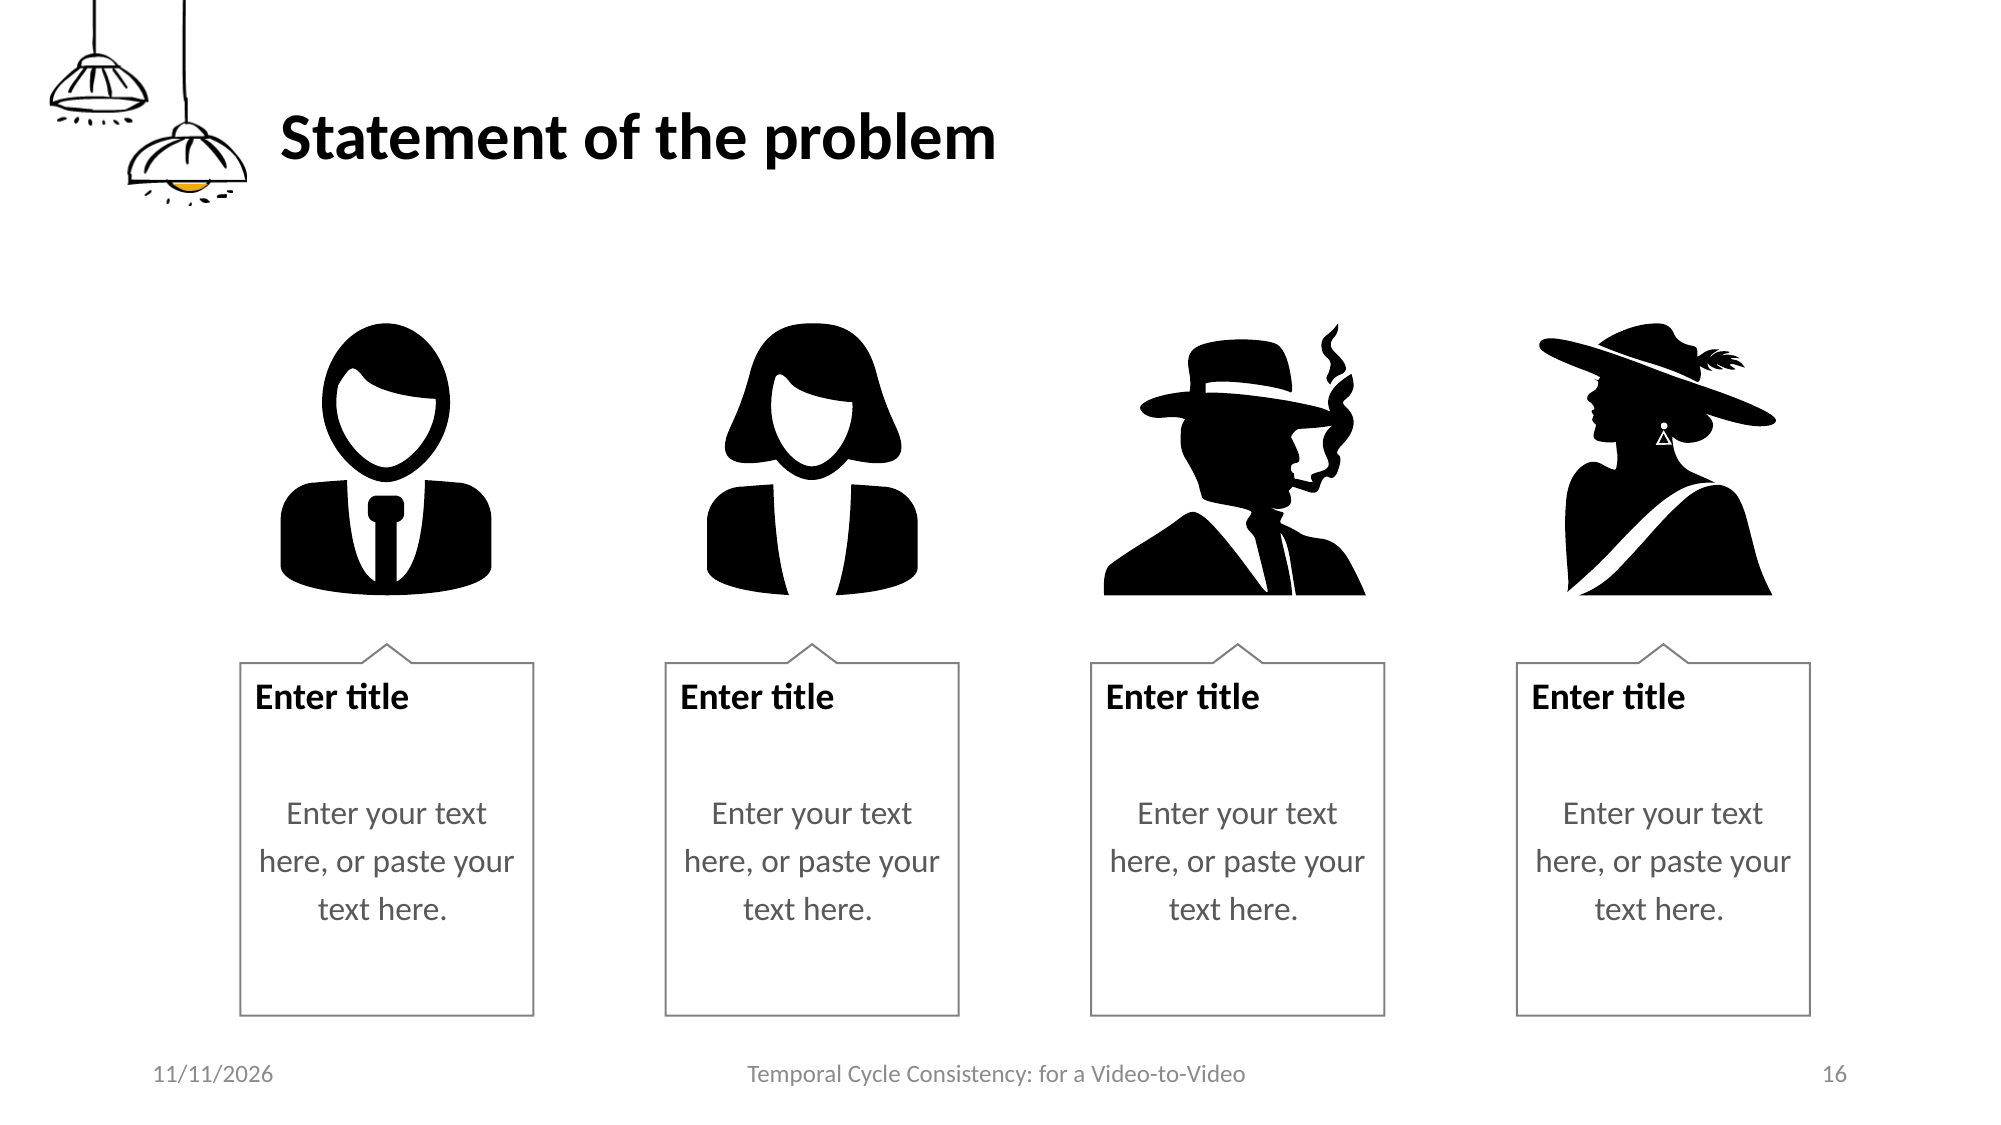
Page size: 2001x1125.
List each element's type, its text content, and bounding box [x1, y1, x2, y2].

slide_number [137, 1042, 588, 1103]
text_box Enter title Enter your text here, or paste your text here. [1515, 642, 1811, 1017]
text_box [1598, 323, 1745, 382]
text_box [707, 484, 789, 596]
title Statement of the problem [265, 100, 1876, 238]
text_box [1103, 339, 1366, 596]
text_box Enter title Enter your text here, or paste your text here. [664, 642, 960, 1017]
picture [49, 0, 247, 206]
text_box Enter title Enter your text here, or paste your text here. [239, 642, 535, 1017]
text_box [1539, 338, 1776, 592]
text_box [1321, 323, 1346, 385]
text_box [724, 323, 902, 480]
text_box [835, 484, 918, 596]
text_box [1579, 484, 1773, 596]
slide_number 16 [1412, 1042, 1863, 1103]
footer Temporal Cycle Consistency: for a Video-to-Video [662, 1042, 1338, 1103]
text_box [280, 480, 492, 596]
text_box Enter title Enter your text here, or paste your text here. [1090, 642, 1386, 1017]
text_box [322, 323, 451, 483]
